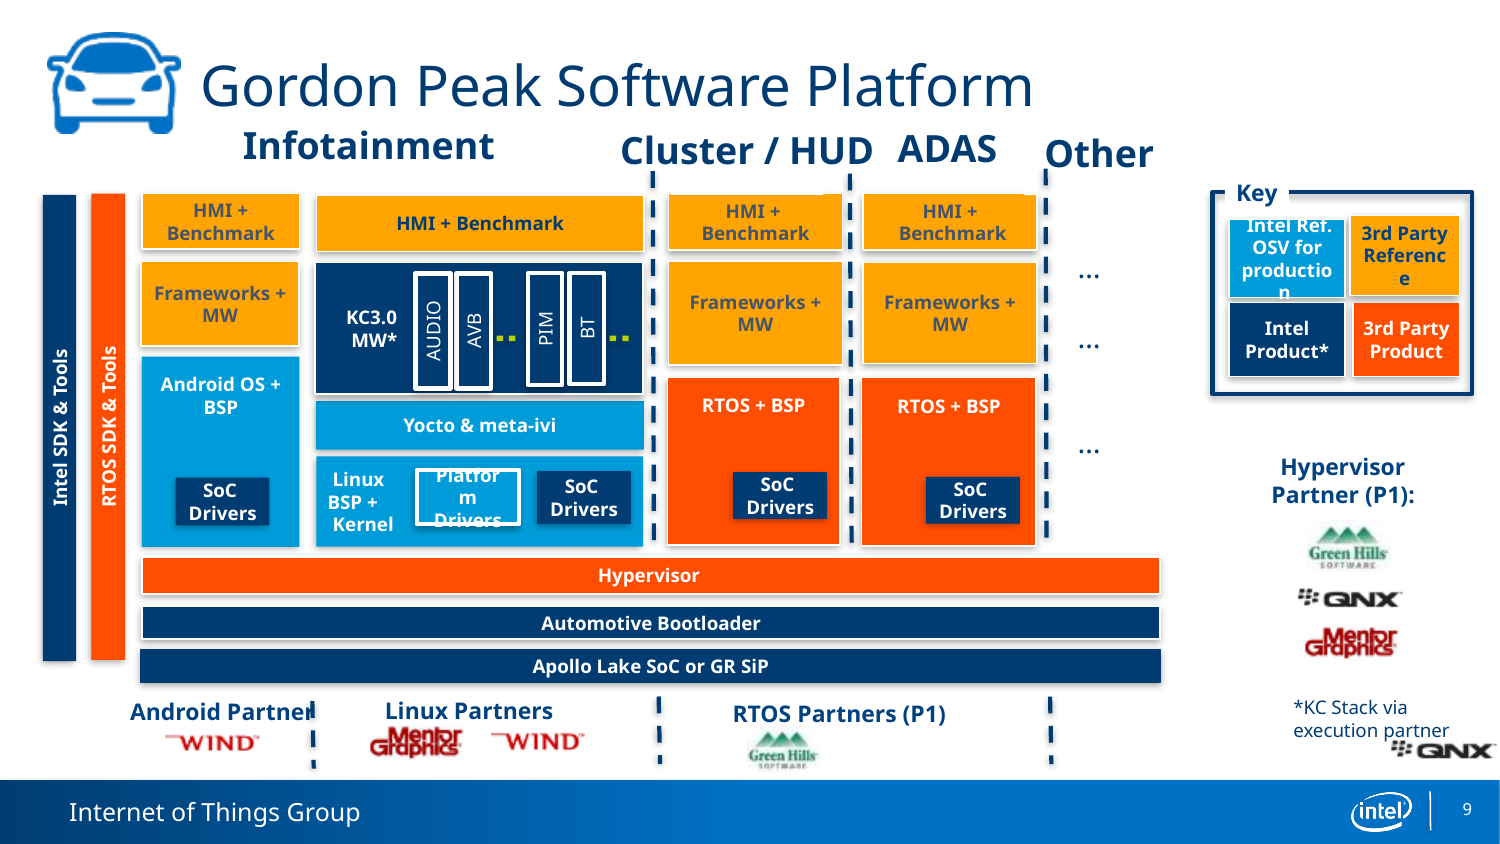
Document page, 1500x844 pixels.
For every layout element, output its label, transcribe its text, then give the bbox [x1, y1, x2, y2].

text_box Key [1224, 172, 1289, 212]
text_box RTOS SDK & Tools [91, 193, 126, 661]
text_box Hypervisor Partner (P1): [1209, 445, 1483, 516]
text_box Linux BSP + Kernel [316, 456, 644, 547]
picture [1304, 623, 1400, 661]
text_box Android Partner [90, 690, 355, 733]
text_box Android OS + BSP [141, 356, 300, 548]
text_box RTOS Partners (P1) [705, 691, 979, 735]
text_box Platform Drivers [416, 469, 520, 525]
text_box SoC Drivers [175, 477, 270, 526]
picture [165, 714, 263, 771]
text_box Other [1023, 129, 1182, 196]
text_box Cluster / HUD [671, 127, 824, 195]
text_box AUDIO [414, 272, 451, 389]
picture [47, 32, 182, 134]
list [1379, 733, 1500, 769]
text_box [610, 335, 617, 342]
text_box [622, 335, 629, 342]
picture [1285, 581, 1407, 617]
title Gordon Peak Software Platform [200, 50, 1425, 194]
text_box SoC Drivers [925, 476, 1021, 524]
text_box Frameworks + MW [862, 262, 1038, 364]
text_box [496, 335, 504, 342]
picture [491, 711, 589, 772]
text_box … … … [1053, 249, 1130, 537]
text_box [508, 335, 516, 342]
text_box HMI + Benchmark [141, 193, 300, 250]
text_box SoC Drivers [536, 470, 632, 525]
text_box Automotive Bootloader [141, 605, 1161, 640]
text_box HMI + Benchmark [862, 193, 1038, 251]
text_box Linux Partners [337, 689, 602, 732]
text_box Apollo Lake SoC or GR SiP [140, 649, 1161, 683]
picture [746, 726, 820, 772]
text_box AVB [456, 272, 492, 389]
picture [1306, 520, 1391, 573]
text_box PIM [527, 272, 563, 386]
text_box Intel SDK & Tools [42, 194, 77, 662]
text_box Yocto & meta-ivi [315, 402, 645, 450]
text_box HMI + Benchmark [668, 193, 843, 251]
text_box Frameworks + MW [140, 261, 300, 347]
text_box RTOS + BSP [861, 377, 1037, 547]
text_box [1212, 192, 1473, 395]
text_box *KC Stack via execution partner [1282, 690, 1461, 747]
text_box BT [569, 272, 605, 385]
slide_number 9 [1122, 787, 1473, 833]
text_box Hypervisor [141, 556, 1161, 595]
text_box Frameworks + MW [668, 260, 843, 366]
text_box SoC Drivers [732, 471, 828, 520]
text_box RTOS + BSP [667, 377, 841, 546]
text_box Infotainment [154, 122, 584, 190]
text_box ADAS [855, 124, 1040, 190]
text_box HMI + Benchmark [316, 194, 645, 252]
picture [369, 722, 465, 760]
text_box KC3.0 MW* [314, 262, 644, 395]
